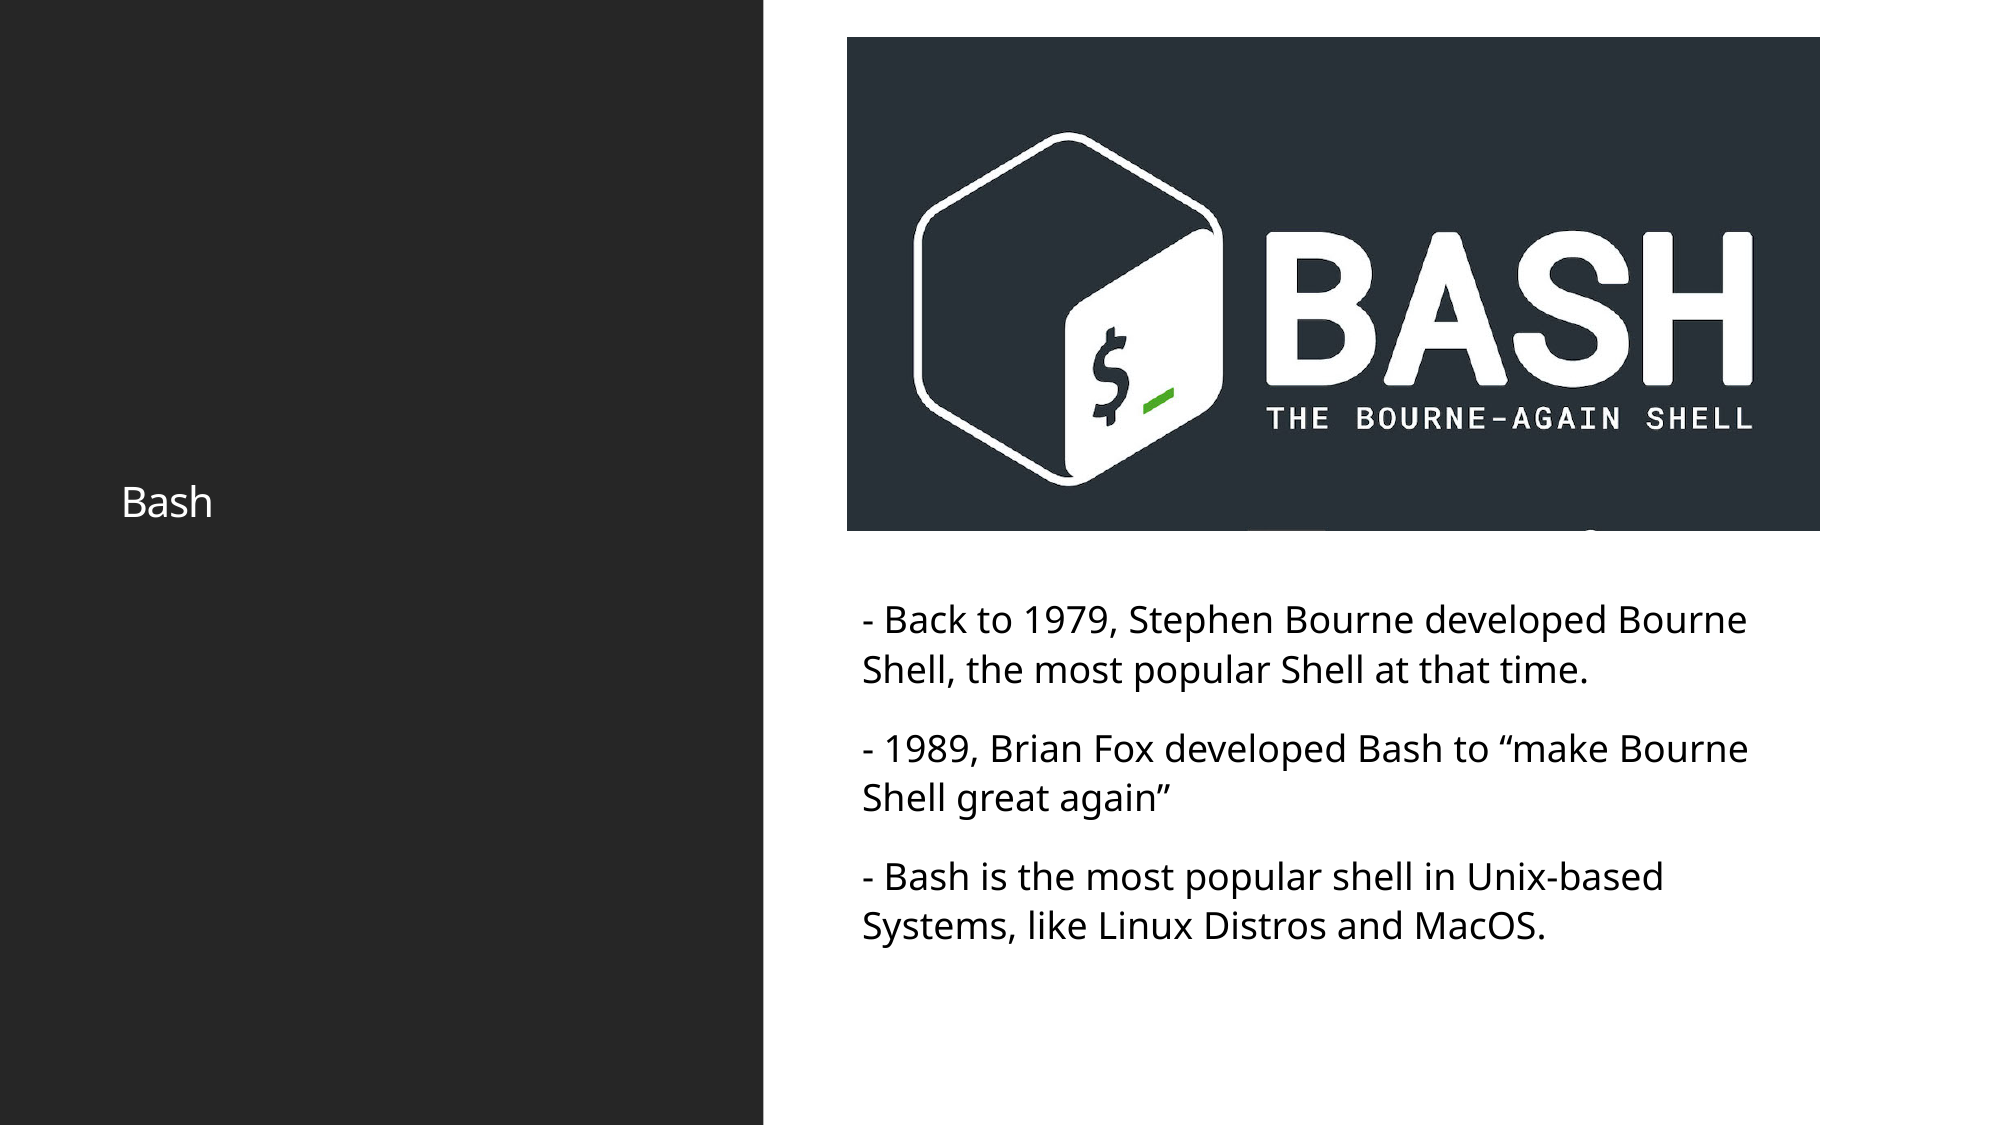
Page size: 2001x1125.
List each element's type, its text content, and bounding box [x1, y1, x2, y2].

list - Back to 1979, Stephen Bourne developed Bourne Shell, the most popular Shell at that time. - 1989, Brian Fox developed Bash to “make Bourne Shell great again” - Bash is the most popular shell in Unix-based Systems, like Linux Distros and MacOS. [847, 584, 1820, 1088]
title Bash [105, 472, 683, 585]
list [846, 37, 1820, 532]
